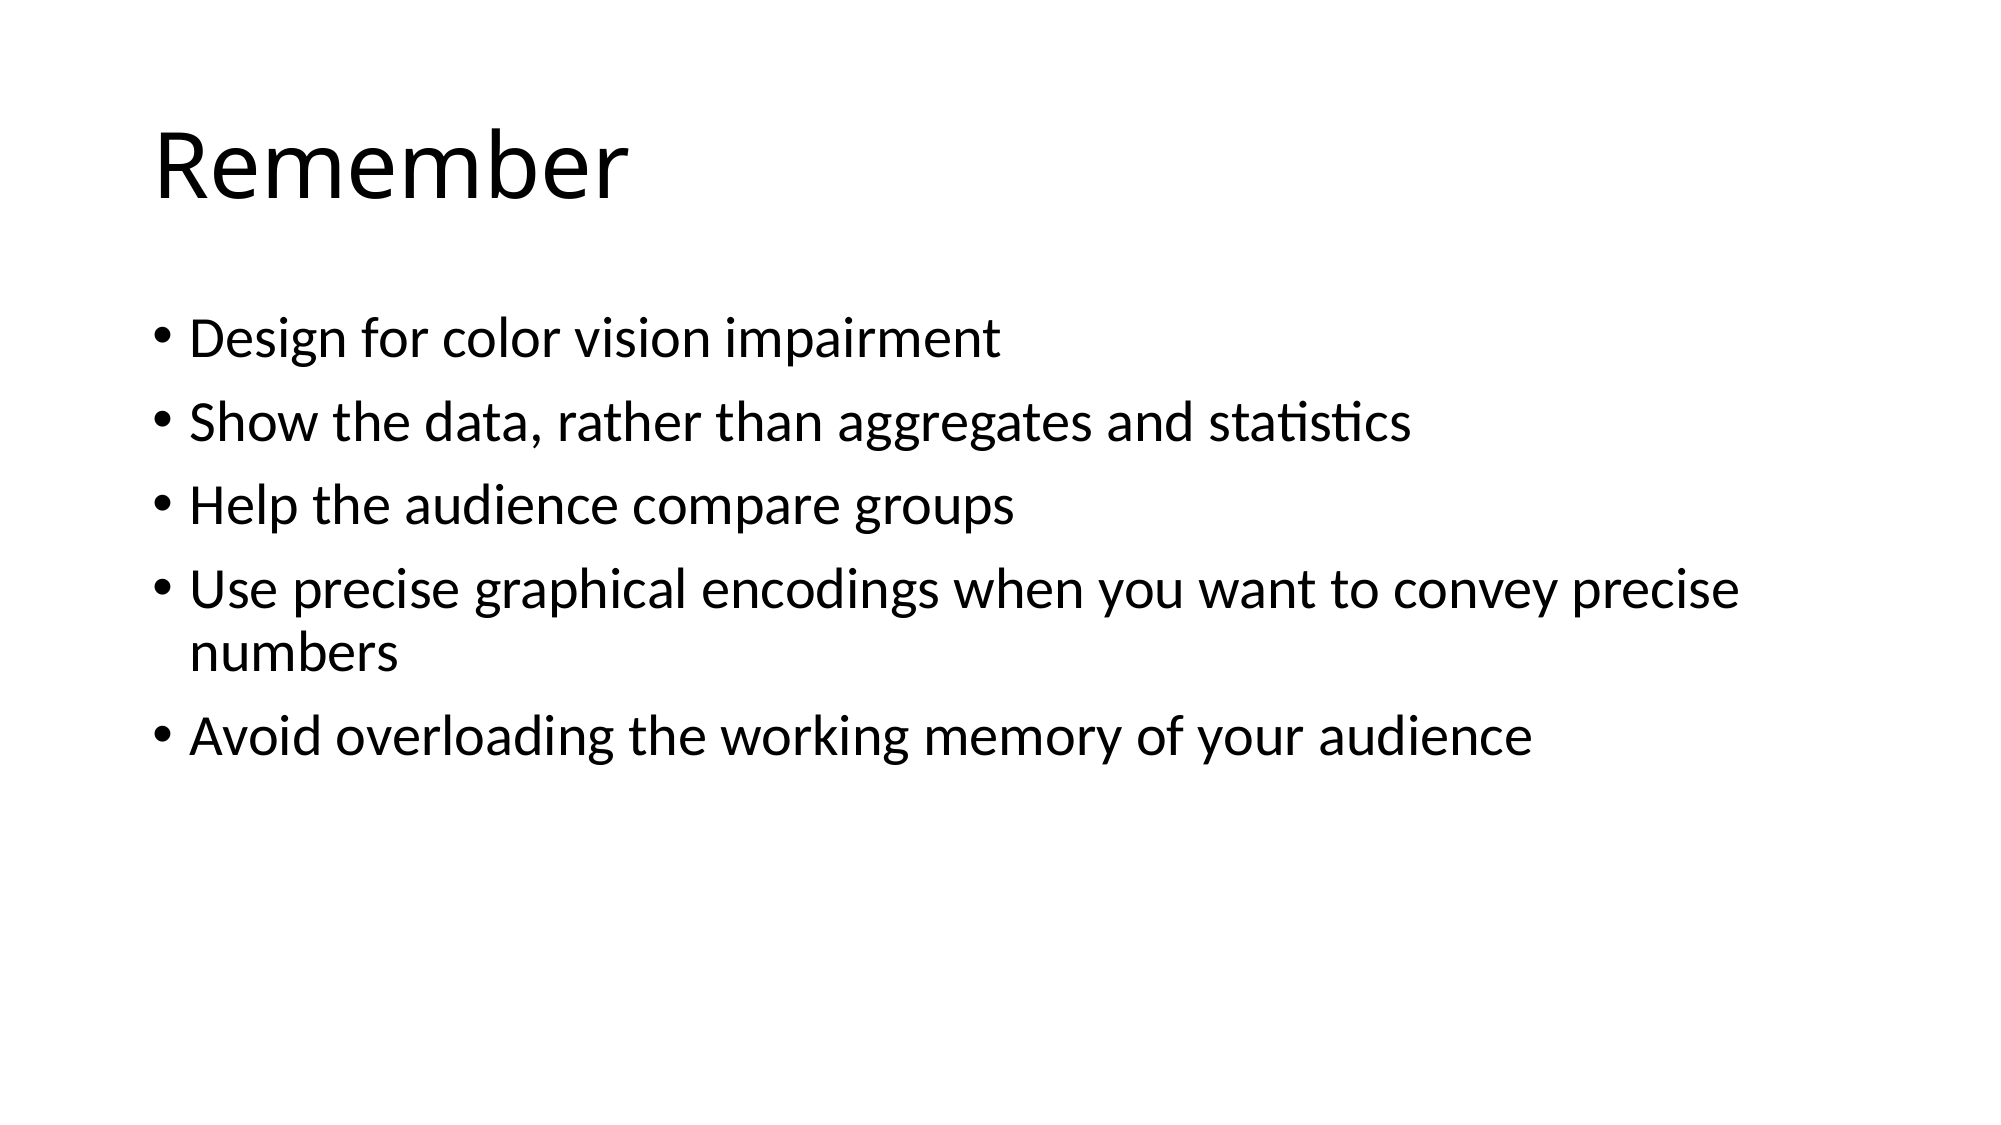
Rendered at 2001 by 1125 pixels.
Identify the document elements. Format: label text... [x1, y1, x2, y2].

title Remember [137, 59, 1863, 278]
list Design for color vision impairment Show the data, rather than aggregates and statistics Help the audience compare groups Use precise graphical encodings when you want to convey precise numbers Avoid overloading the working memory of your audience [137, 299, 1863, 1014]
